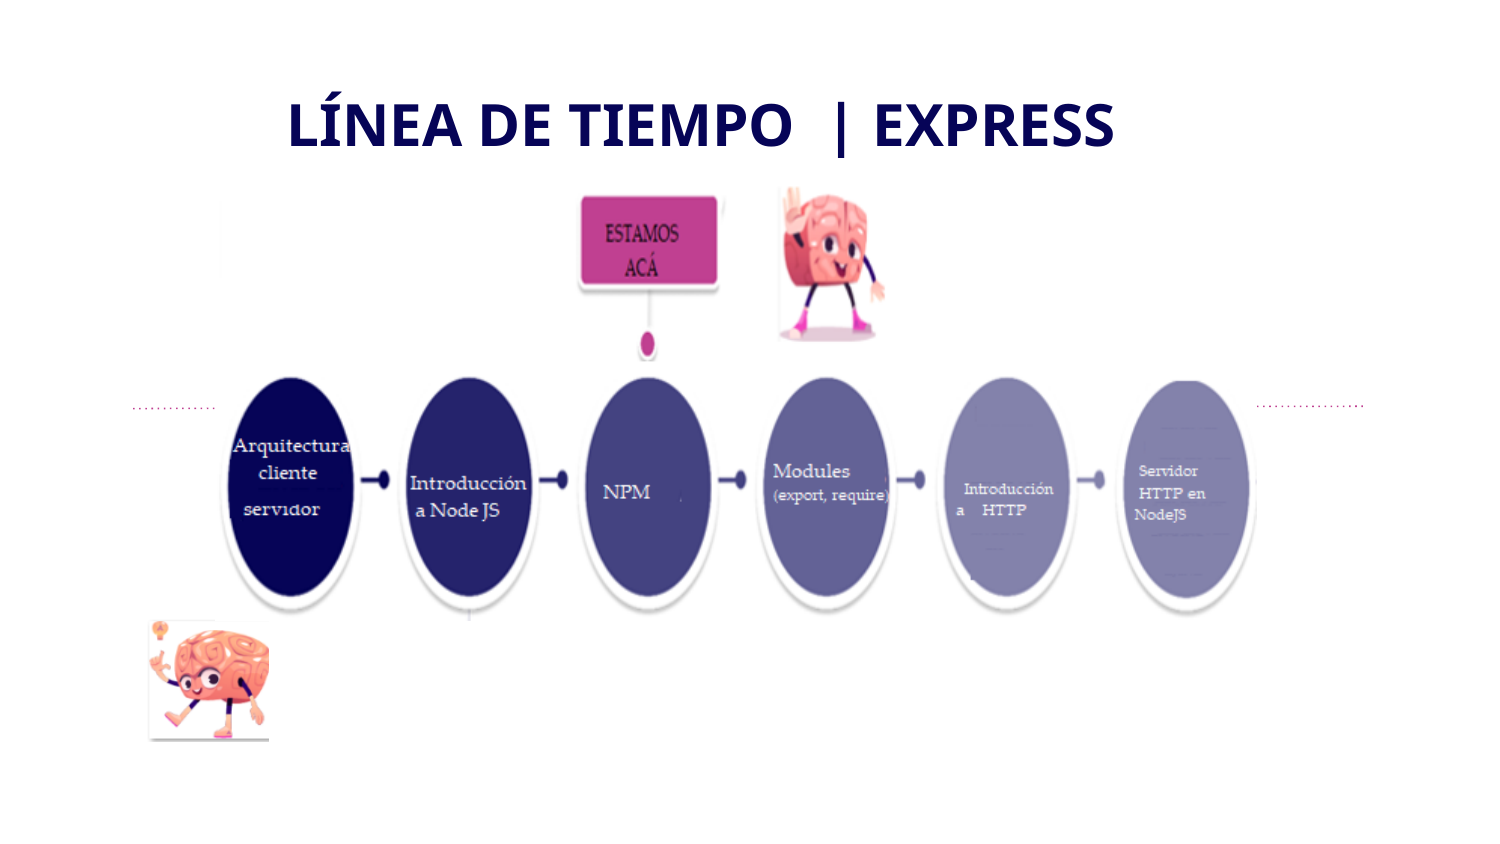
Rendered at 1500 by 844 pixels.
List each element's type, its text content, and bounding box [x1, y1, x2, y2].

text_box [132, 405, 210, 409]
text_box LÍNEA DE TIEMPO | EXPRESS [194, 72, 1208, 243]
picture [146, 158, 1257, 742]
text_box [1260, 405, 1364, 409]
